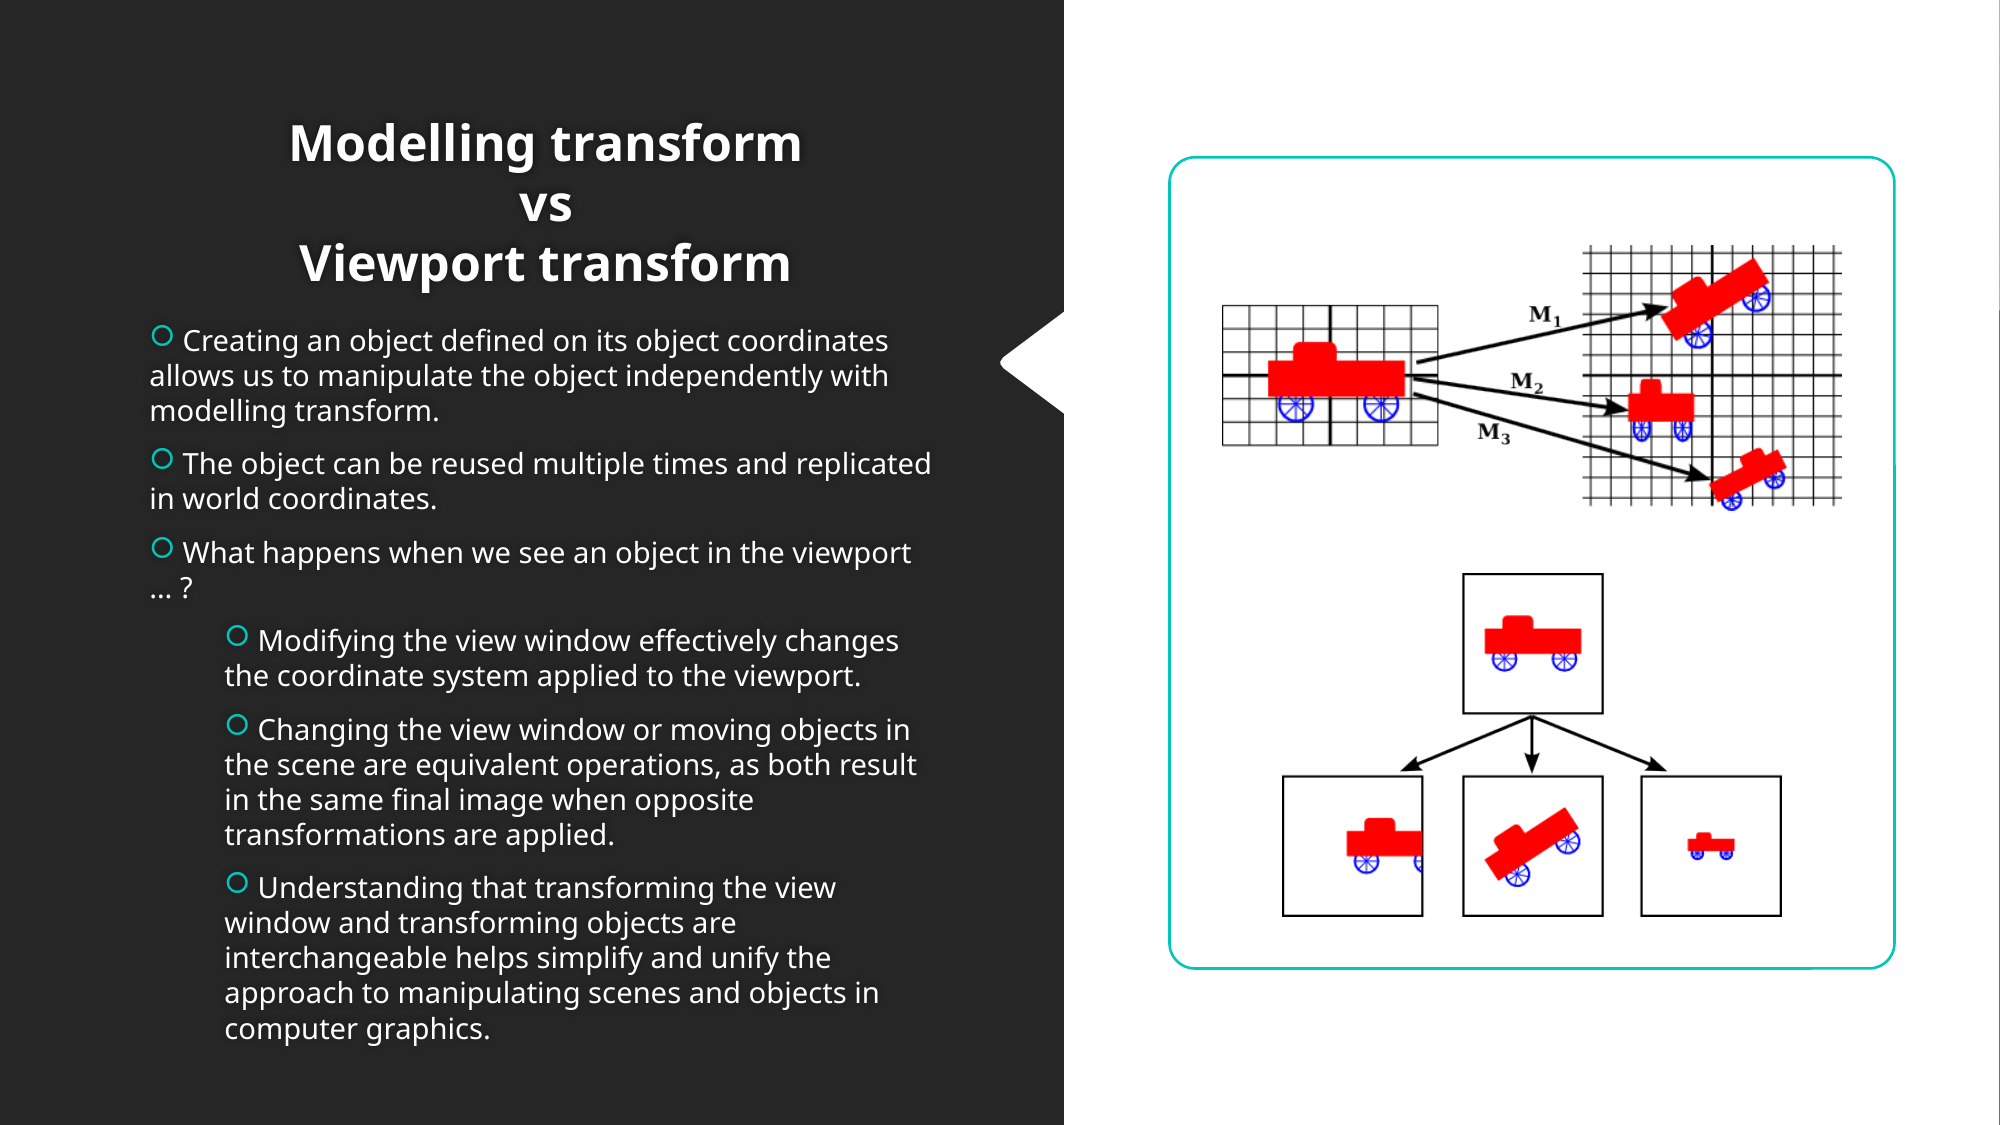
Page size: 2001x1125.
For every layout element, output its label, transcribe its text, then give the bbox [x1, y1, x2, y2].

text_box [1002, 0, 2000, 1125]
picture [1221, 245, 1843, 511]
picture [1282, 573, 1782, 918]
text_box [1168, 155, 1896, 970]
title Modelling transform vs Viewport transform [132, 73, 960, 309]
text_box [0, 0, 1066, 1125]
list Creating an object defined on its object coordinates allows us to manipulate the object independently with modelling transform. The object can be reused multiple times and replicated in world coordinates. What happens when we see an object in the viewport … ? Modifying the view window effectively changes the coordinate system applied to the viewport. Changing the view window or moving objects in the scene are equivalent operations, as both result in the same final image when opposite transformations are applied. Understanding that transforming the view window and transforming objects are interchangeable helps simplify and unify the approach to manipulating scenes and objects in computer graphics. [134, 314, 958, 1098]
